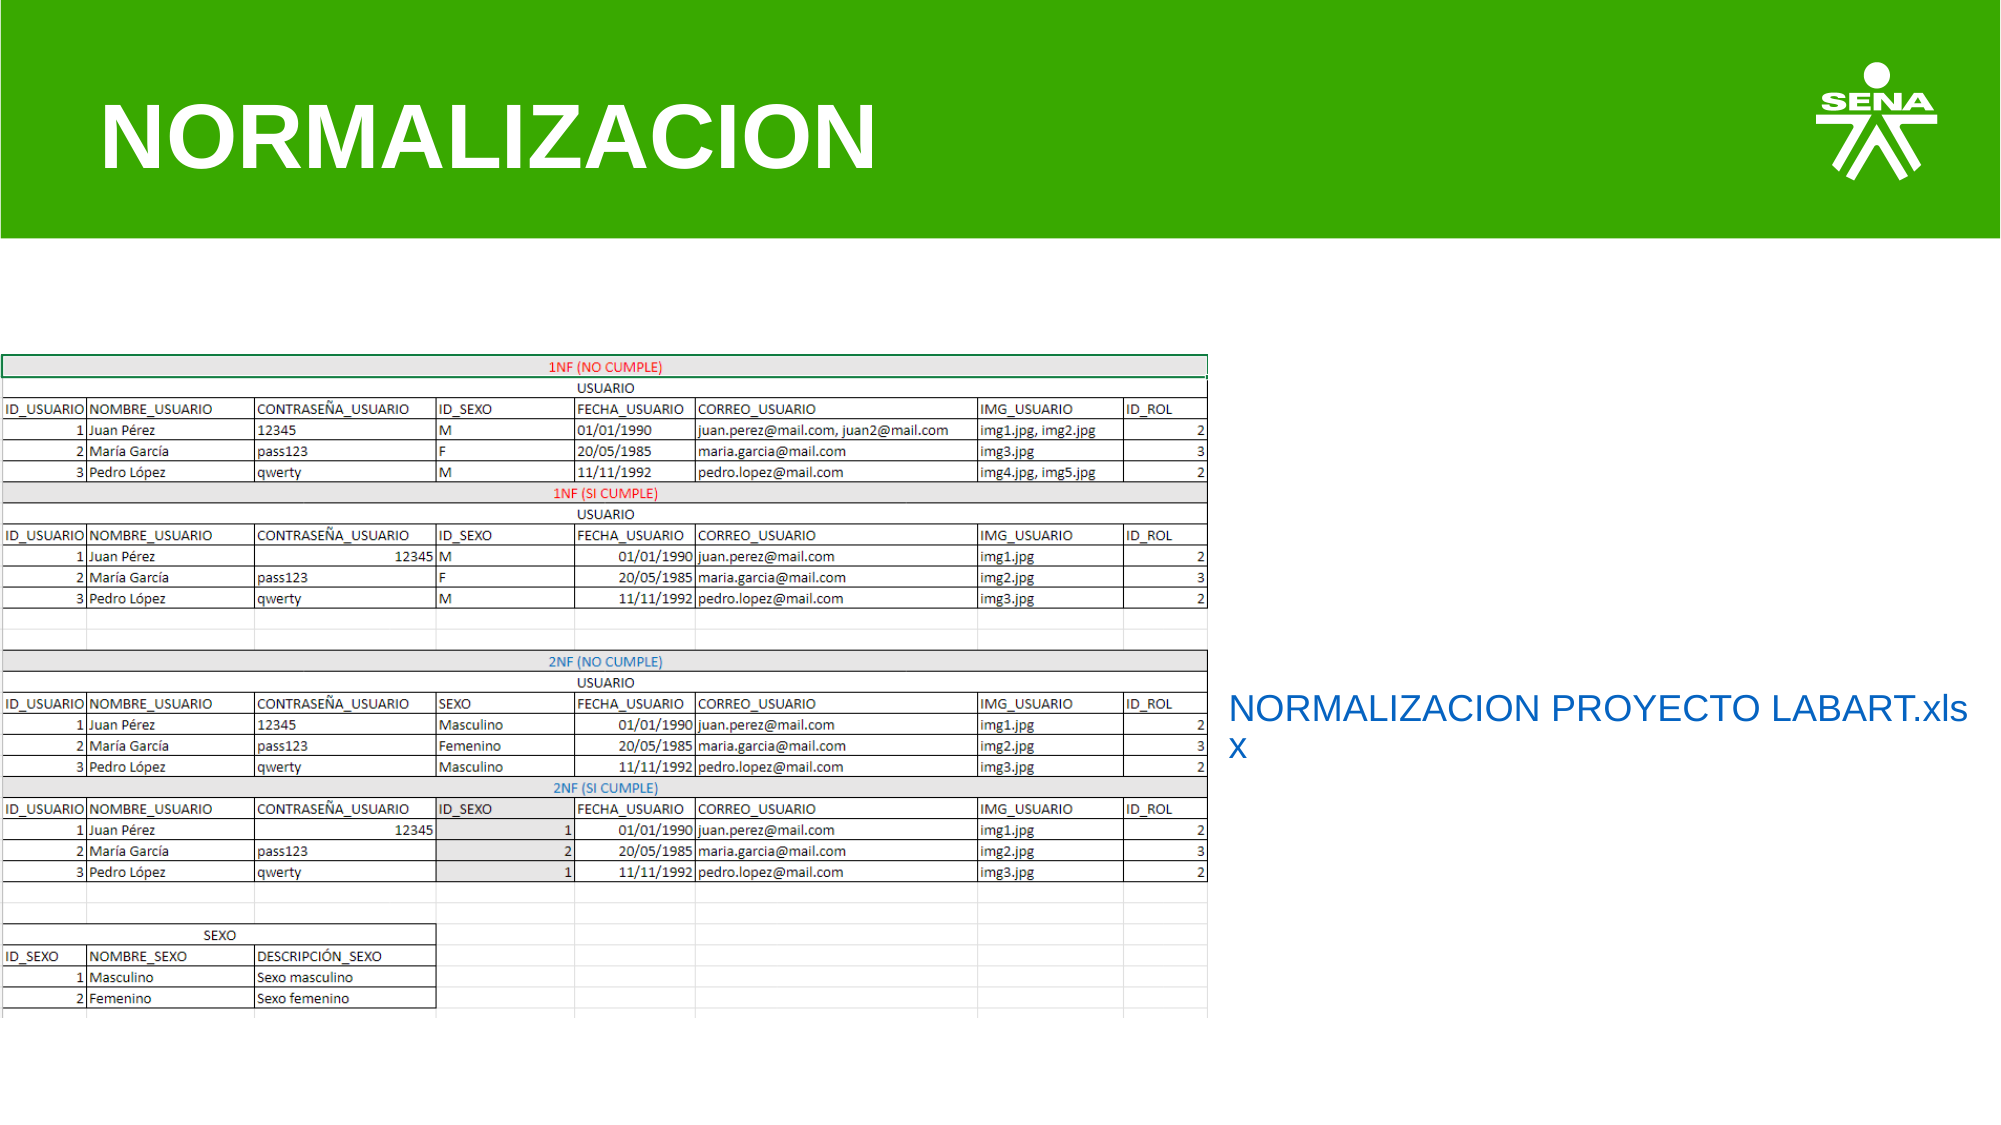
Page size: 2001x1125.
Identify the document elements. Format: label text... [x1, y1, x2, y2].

picture [0, 0, 2001, 1125]
title NORMALIZACION [99, 88, 1900, 189]
subtitle NORMALIZACION PROYECTO LABART.xlsx [1213, 372, 2000, 1040]
